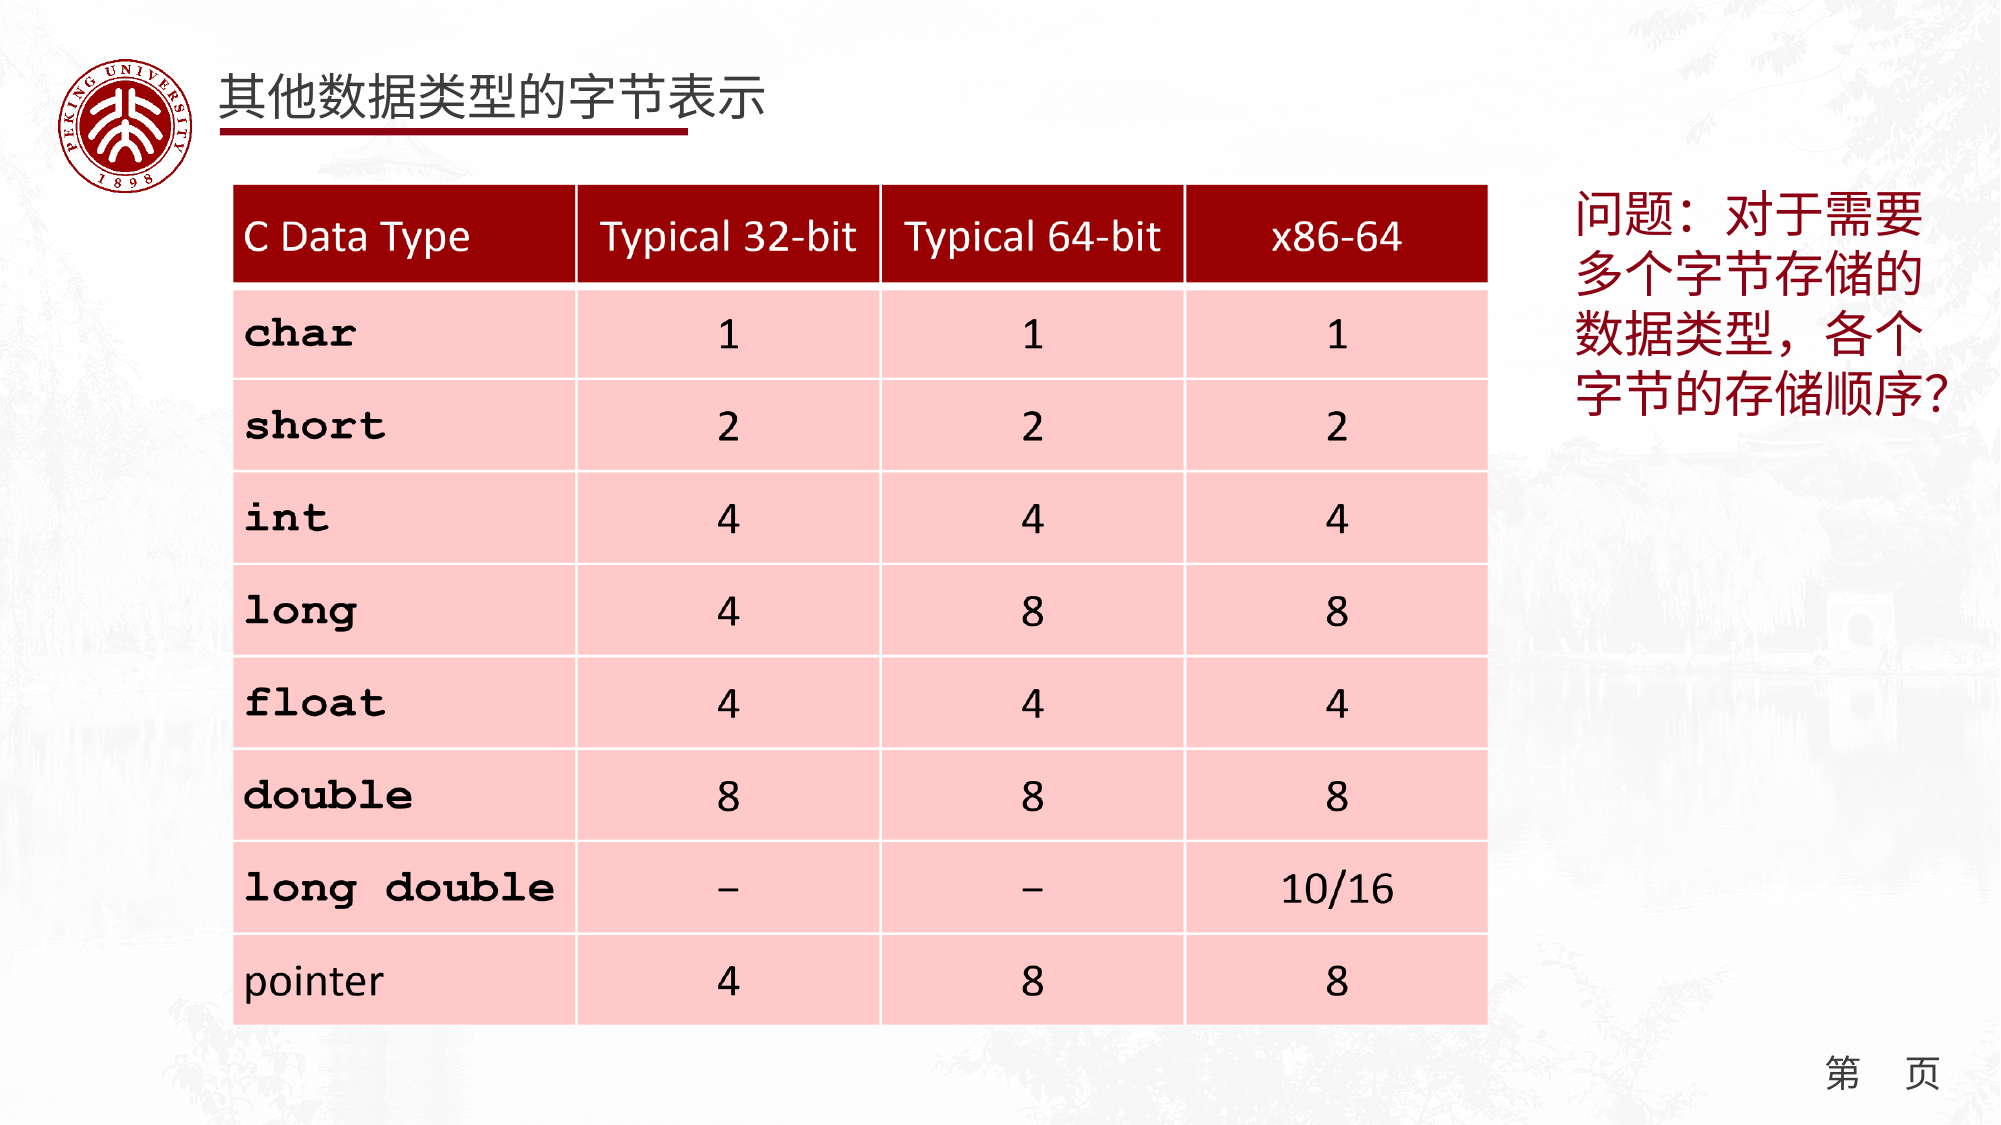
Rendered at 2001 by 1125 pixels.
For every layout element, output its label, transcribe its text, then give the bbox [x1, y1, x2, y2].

text_box [219, 127, 689, 137]
text_box 其他数据类型的字节表示 [202, 58, 1280, 134]
slide_number [1767, 1042, 2000, 1103]
picture [0, 0, 2001, 1125]
text_box 问题：对于需要多个字节存储的数据类型，各个字节的存储顺序？ [1559, 175, 1965, 430]
